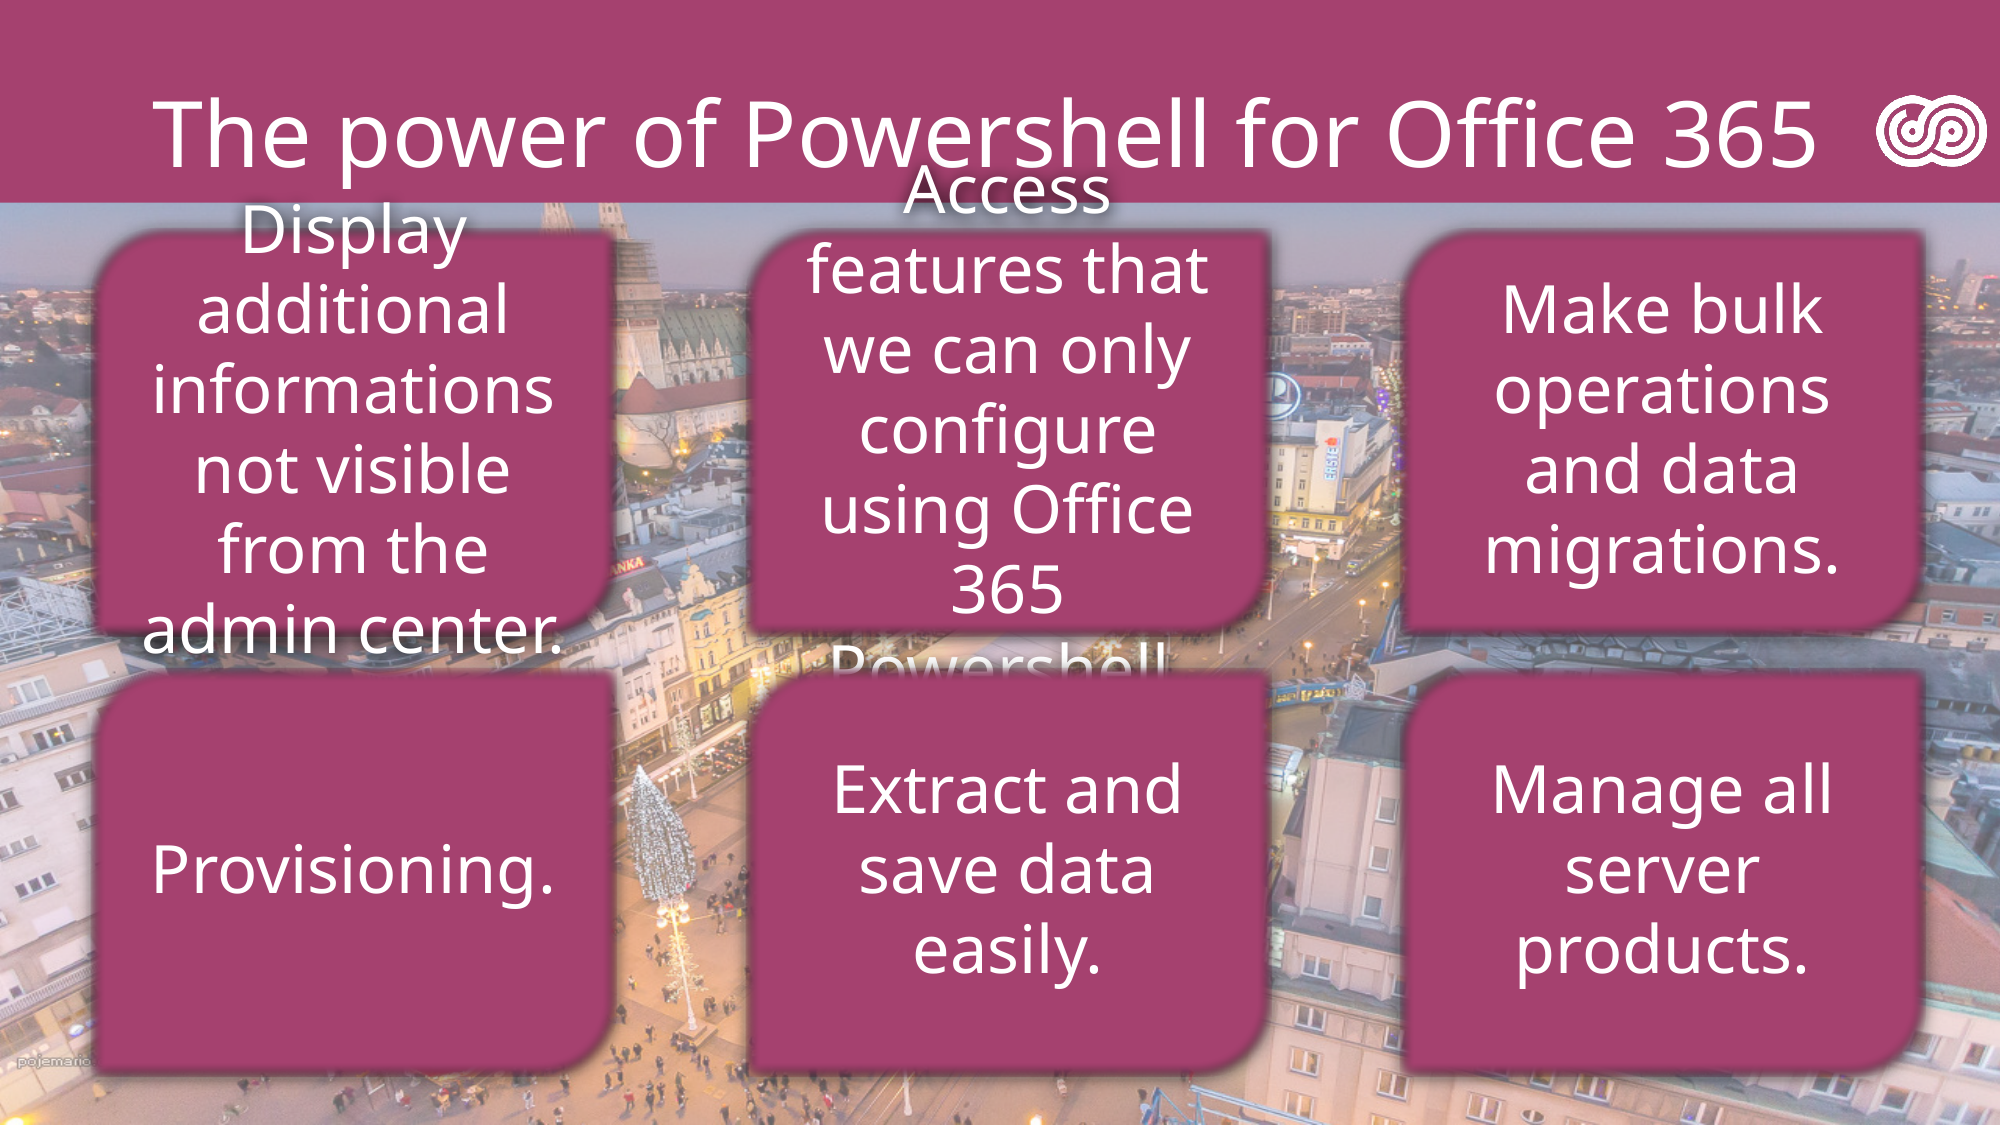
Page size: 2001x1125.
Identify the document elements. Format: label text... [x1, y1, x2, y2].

title The power of Powershell for Office 365 [137, 59, 1863, 203]
text_box Access features that we can only configure using Office 365 Powershell. [759, 242, 1258, 622]
text_box Extract and save data easily. [759, 682, 1258, 1062]
text_box Display additional informations not visible from the admin center. [105, 242, 604, 622]
text_box Provisioning. [105, 682, 604, 1062]
text_box Manage all server products. [1414, 682, 1913, 1062]
text_box Make bulk operations and data migrations. [1414, 242, 1913, 622]
picture [1876, 95, 1987, 167]
